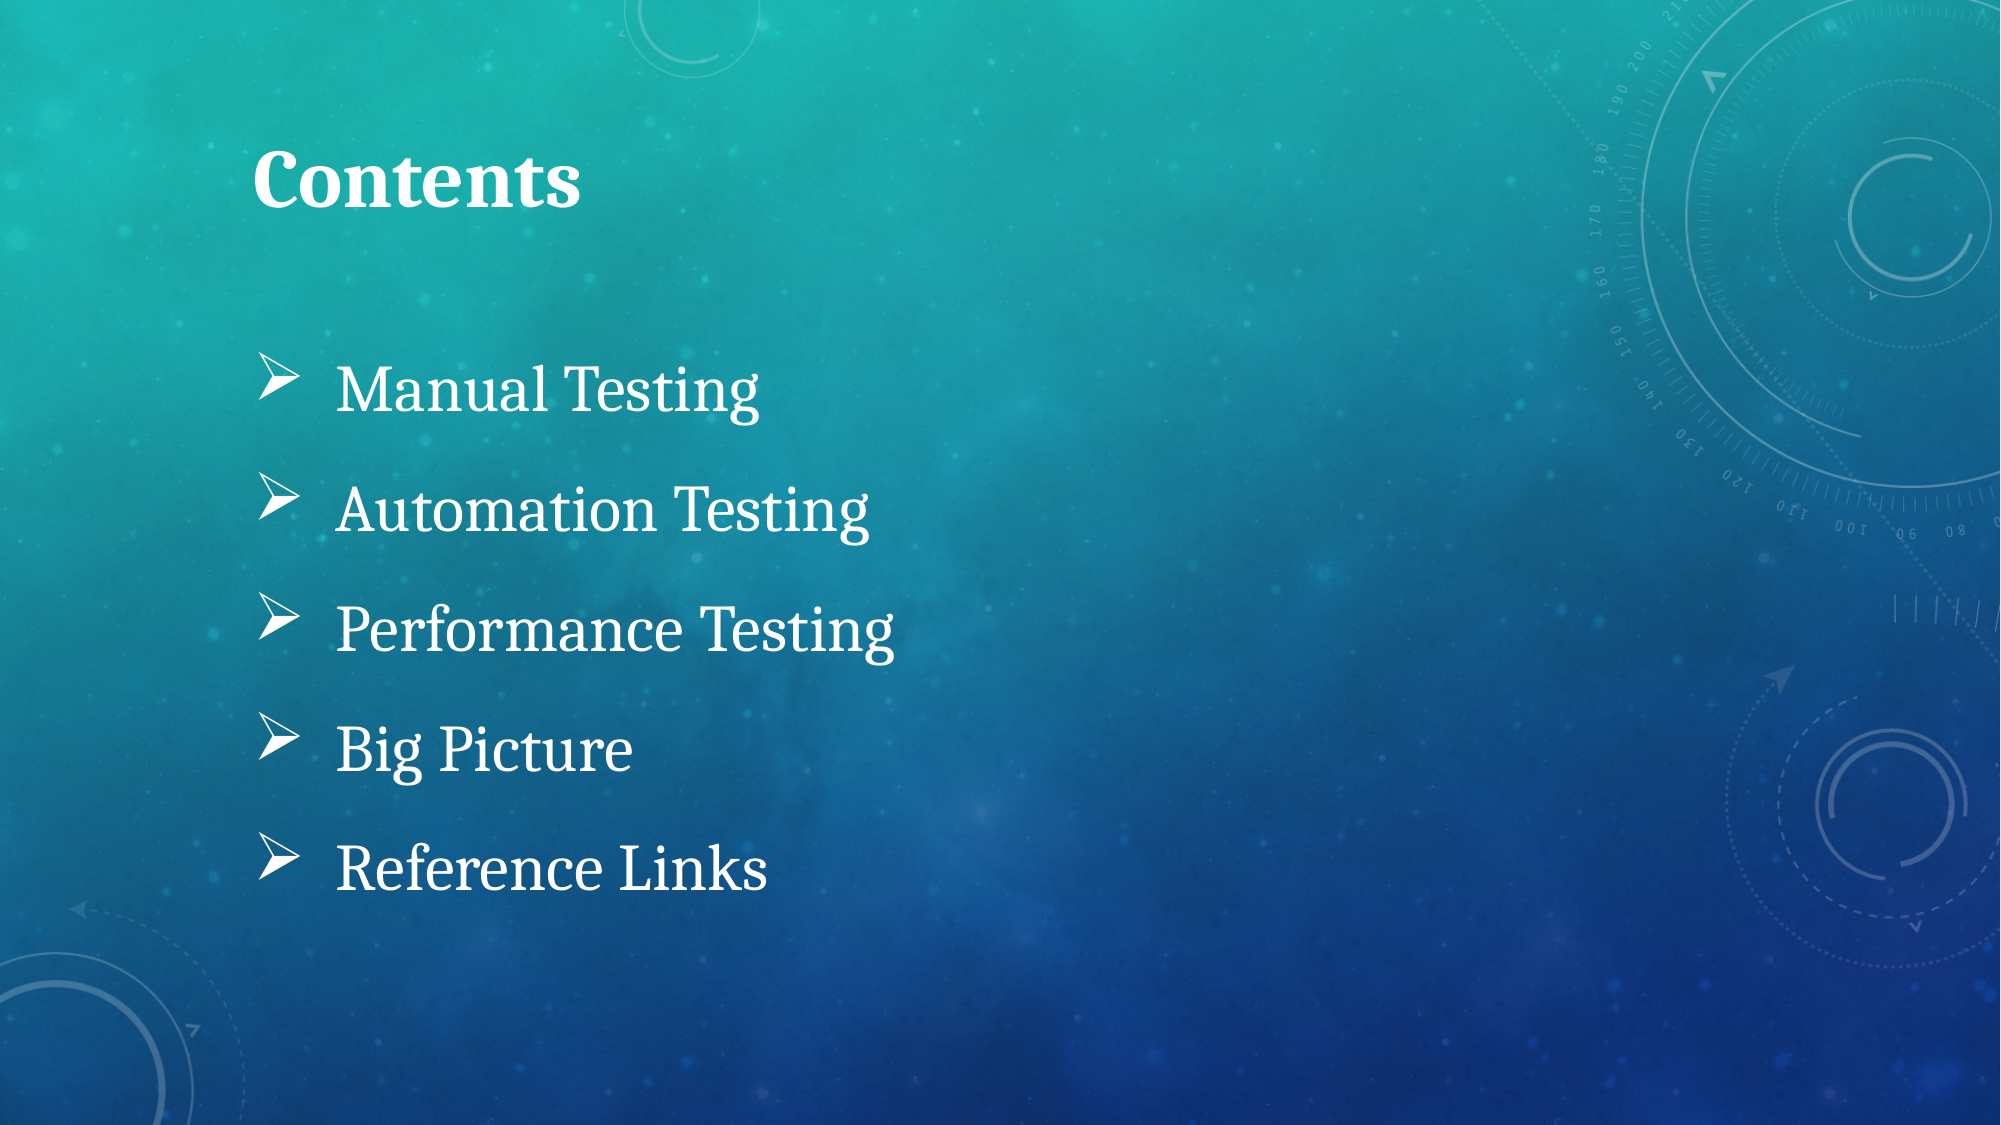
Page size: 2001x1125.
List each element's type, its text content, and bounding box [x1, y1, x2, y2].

text_box Contents Manual Testing Automation Testing Performance Testing Big Picture Reference Links [238, 117, 1239, 912]
picture [0, 0, 2001, 1125]
